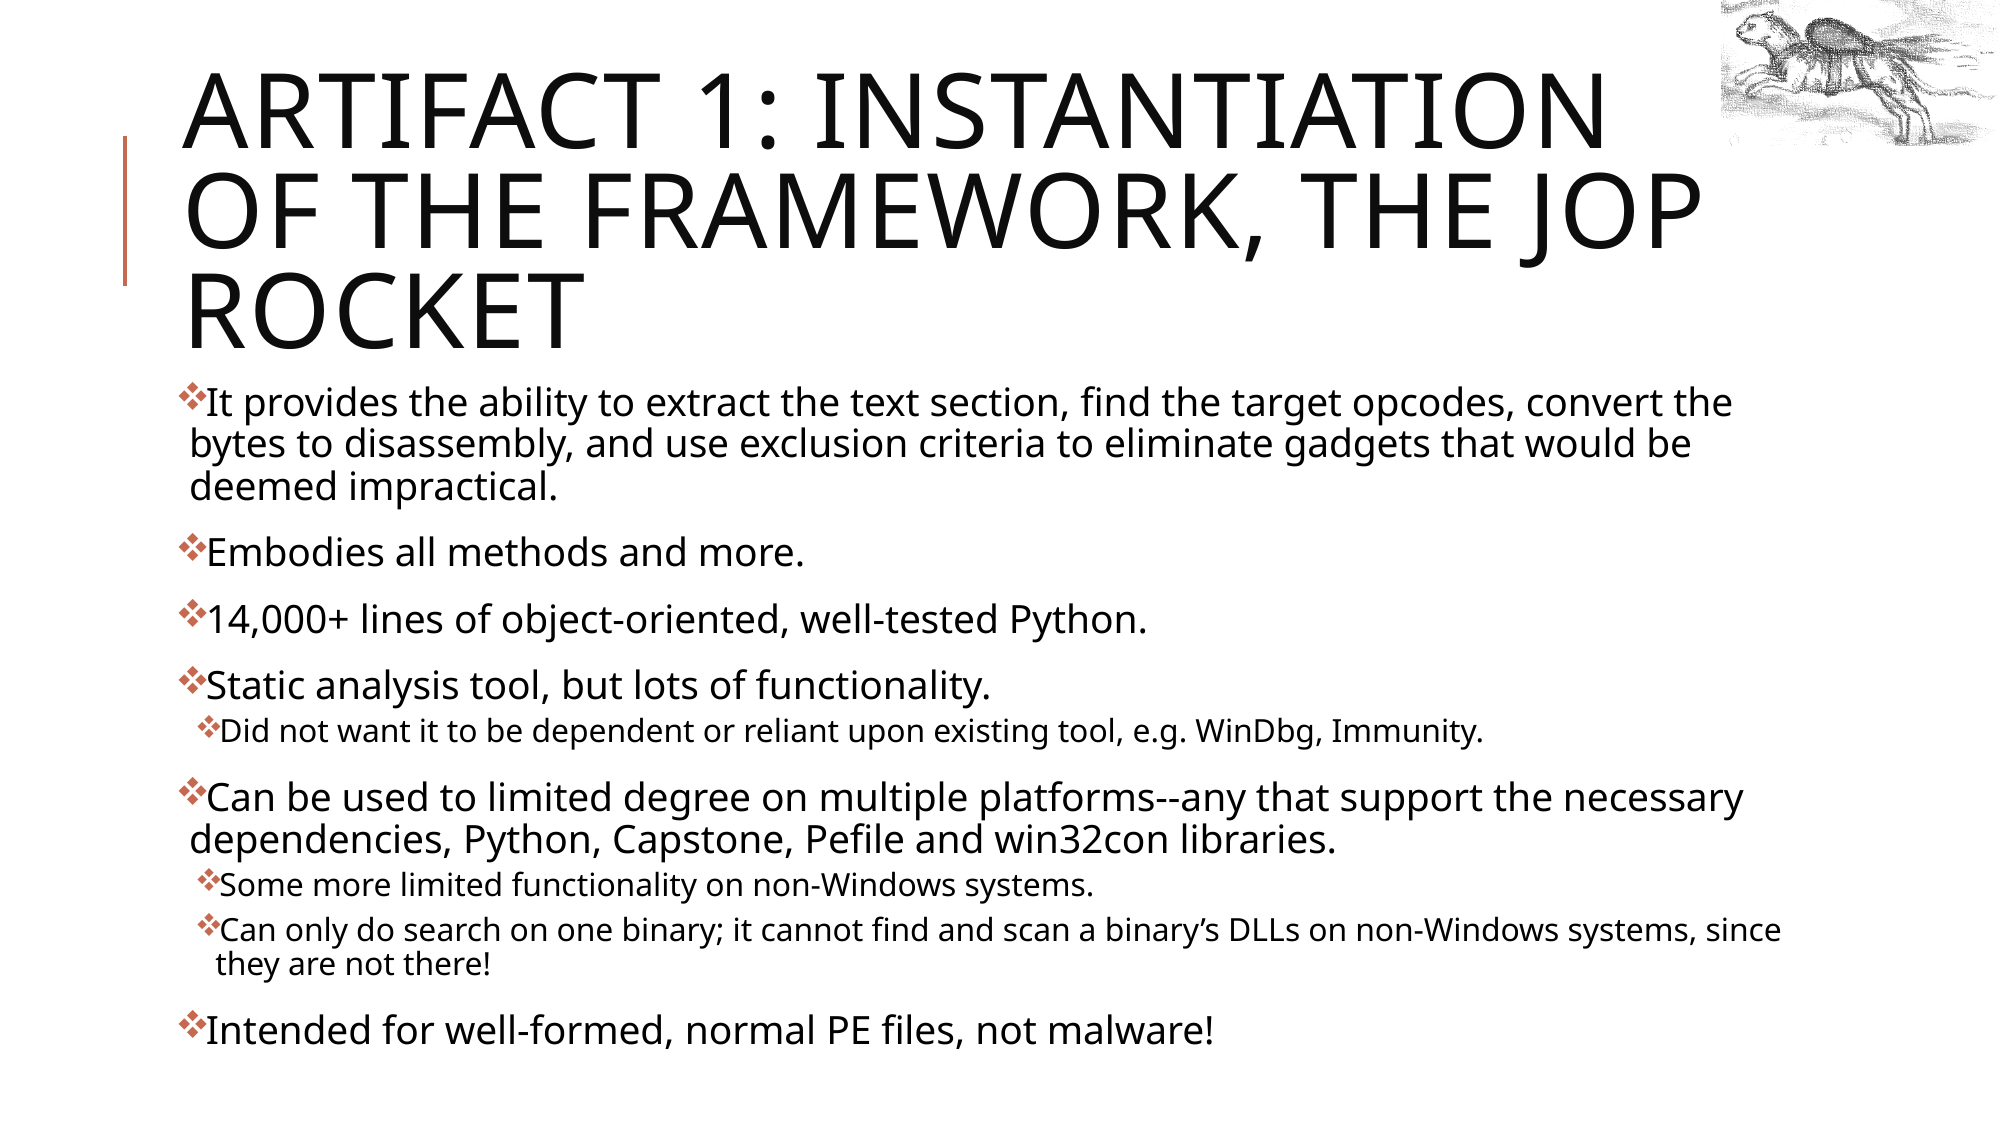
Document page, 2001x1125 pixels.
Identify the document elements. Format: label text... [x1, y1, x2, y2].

list It provides the ability to extract the text section, find the target opcodes, convert the bytes to disassembly, and use exclusion criteria to eliminate gadgets that would be deemed impractical. Embodies all methods and more. 14,000+ lines of object-oriented, well-tested Python. Static analysis tool, but lots of functionality. Did not want it to be dependent or reliant upon existing tool, e.g. WinDbg, Immunity. Can be used to limited degree on multiple platforms--any that support the necessary dependencies, Python, Capstone, Pefile and win32con libraries. Some more limited functionality on non-Windows systems. Can only do search on one binary; it cannot find and scan a binary’s DLLs on non-Windows systems, since they are not there! Intended for well-formed, normal PE files, not malware! [168, 375, 1823, 1066]
picture [1720, 0, 2000, 146]
title Artifact 1: Instantiation of the FRAMEWORK, the JOP ROCKET [168, 96, 1763, 342]
